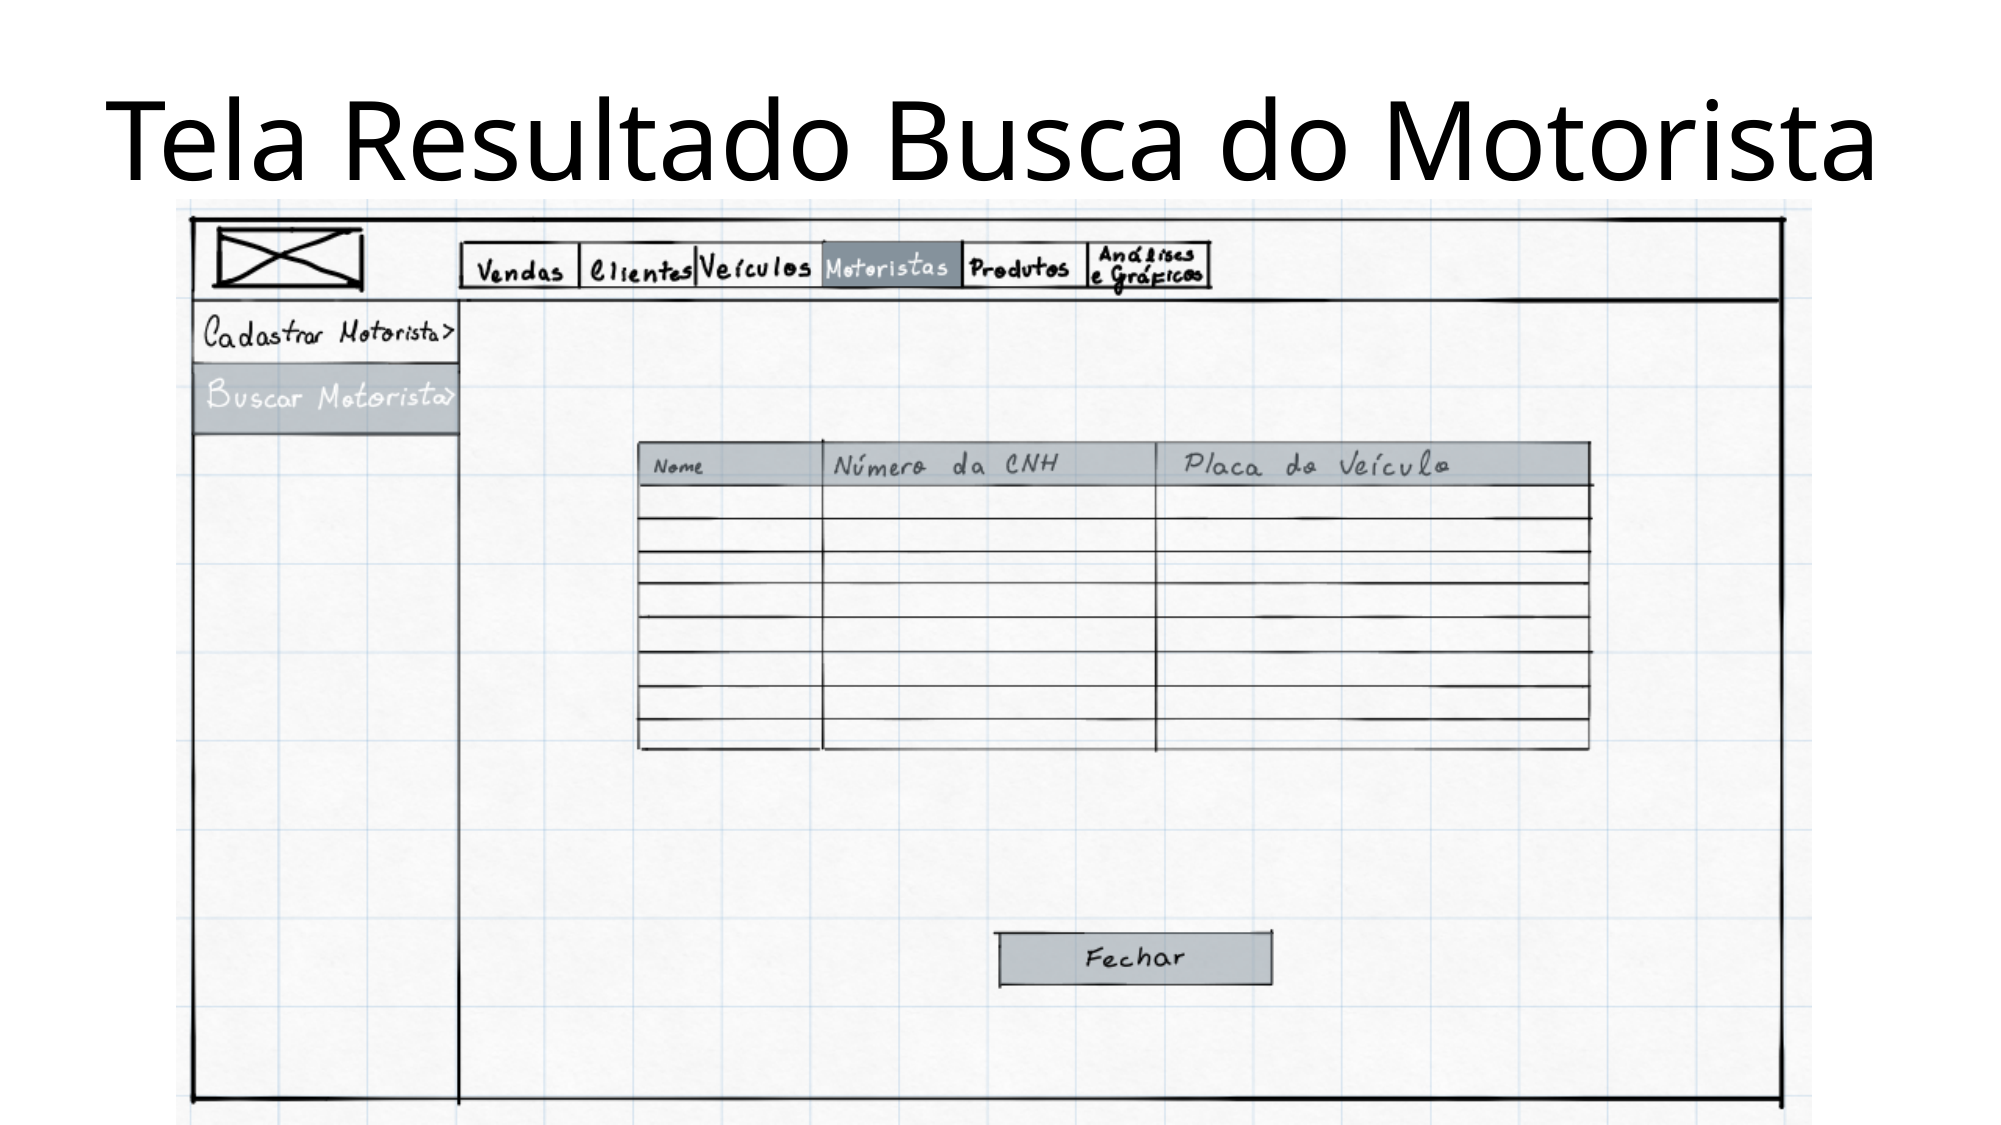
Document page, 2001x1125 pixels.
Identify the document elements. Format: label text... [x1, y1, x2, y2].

picture [176, 199, 1812, 1125]
title Tela Resultado Busca do Motorista [86, 65, 1901, 212]
